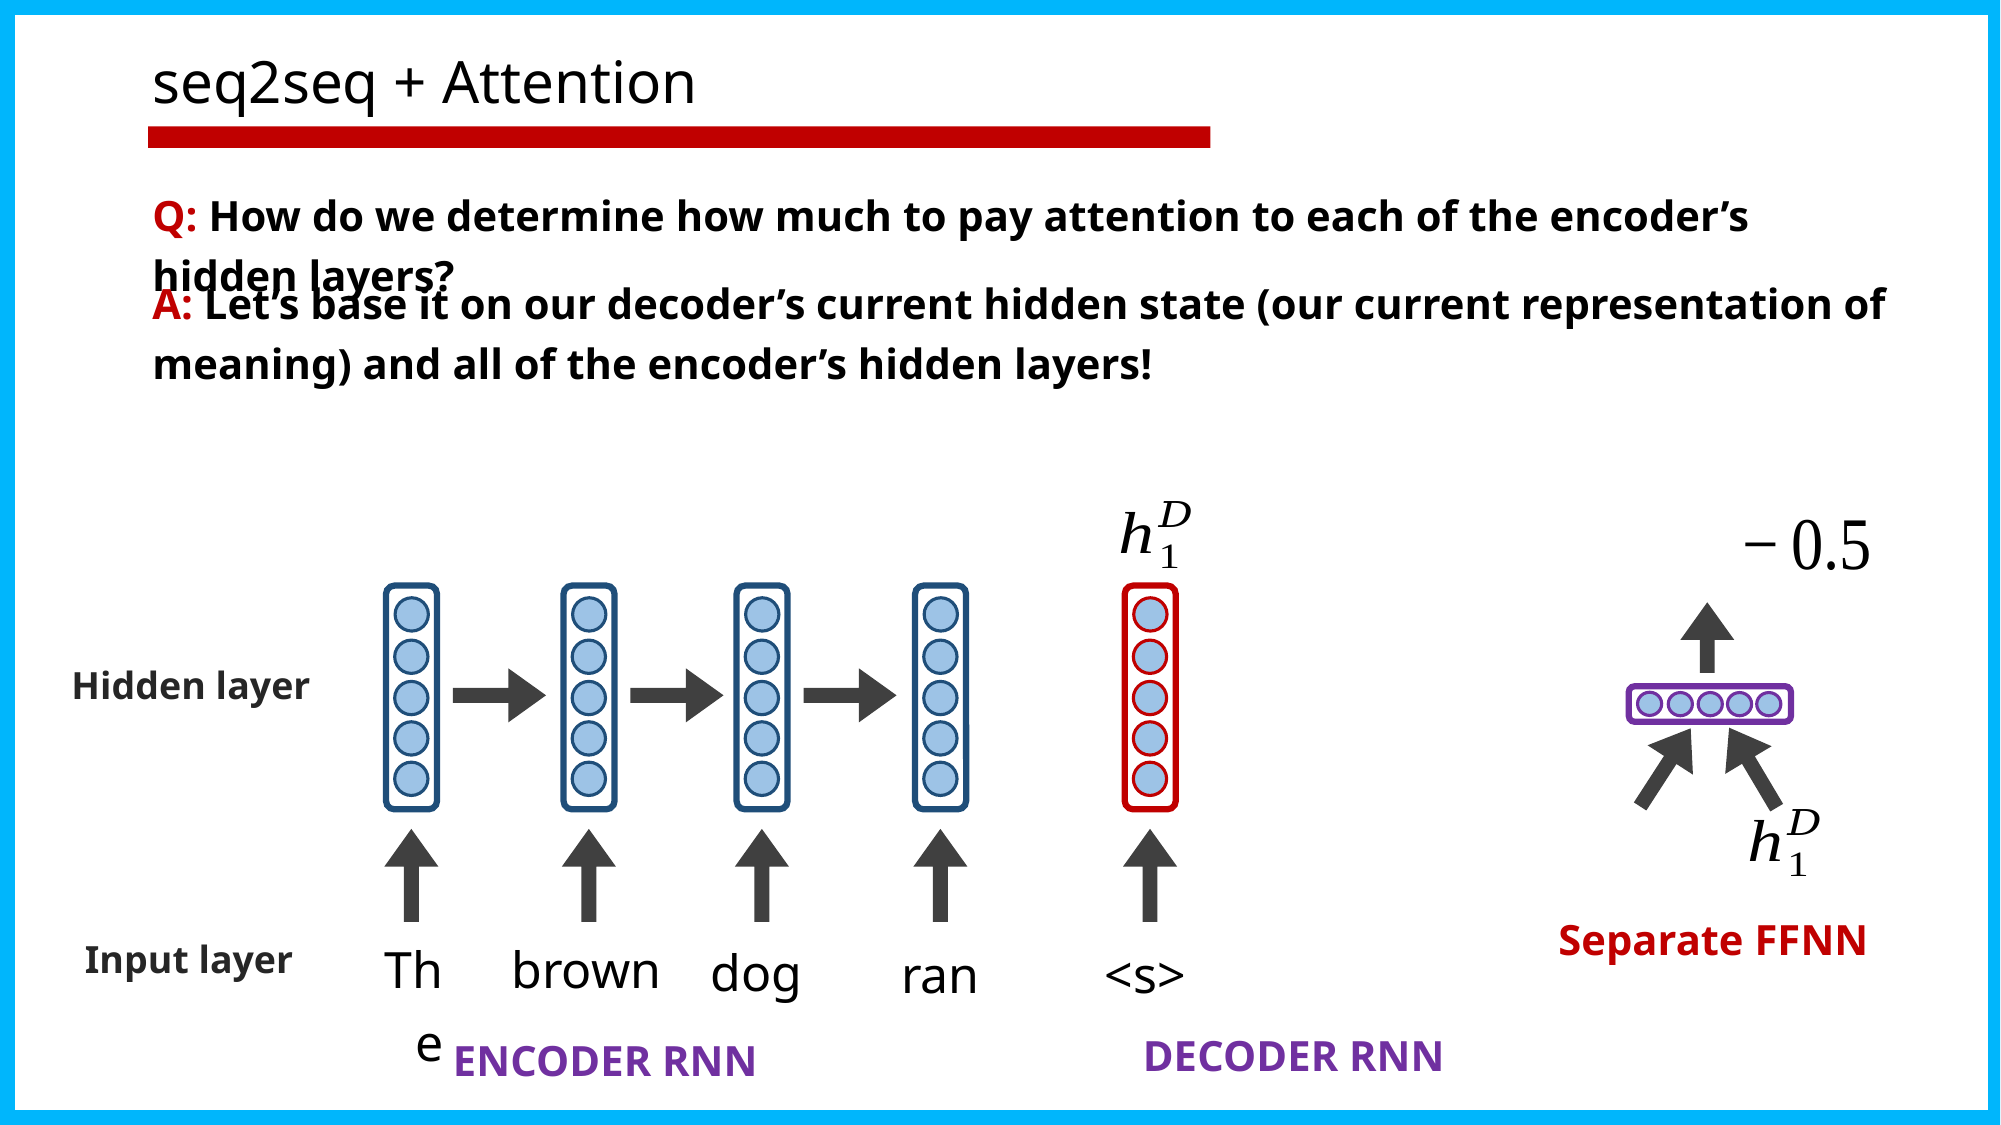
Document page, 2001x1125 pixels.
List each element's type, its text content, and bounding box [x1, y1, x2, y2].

text_box [684, 666, 692, 671]
text_box Separate FFNN [1503, 896, 1924, 974]
text_box DECODER RNN [1083, 1012, 1505, 1090]
text_box [559, 827, 618, 919]
text_box [1121, 827, 1180, 923]
title seq2seq + Attention [137, 45, 1605, 158]
text_box [382, 827, 441, 919]
text_box [911, 827, 970, 923]
text_box [857, 666, 865, 671]
text_box [1678, 600, 1737, 674]
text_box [299, 671, 477, 723]
text_box brown [484, 919, 688, 1003]
text_box [732, 827, 791, 921]
text_box dog [654, 921, 858, 1005]
text_box [1632, 726, 1695, 812]
text_box ran [838, 923, 1043, 1007]
text_box Hidden layer [40, 645, 326, 724]
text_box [1628, 686, 1791, 722]
text_box Q: How do we determine how much to pay attention to each of the encoder’s hidden layers? [137, 172, 1908, 250]
text_box <s> [1086, 924, 1205, 1007]
text_box A: Let’s base it on our decoder’s current hidden state (our current representation of meaning) and all of the encoder’s hidden layers! [137, 260, 1908, 400]
text_box The [343, 919, 459, 1003]
text_box [1724, 726, 1785, 813]
text_box Input layer [57, 919, 309, 997]
text_box ENCODER RNN [394, 1017, 816, 1095]
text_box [828, 671, 1038, 723]
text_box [650, 671, 828, 723]
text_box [1038, 671, 1263, 723]
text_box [477, 671, 650, 723]
